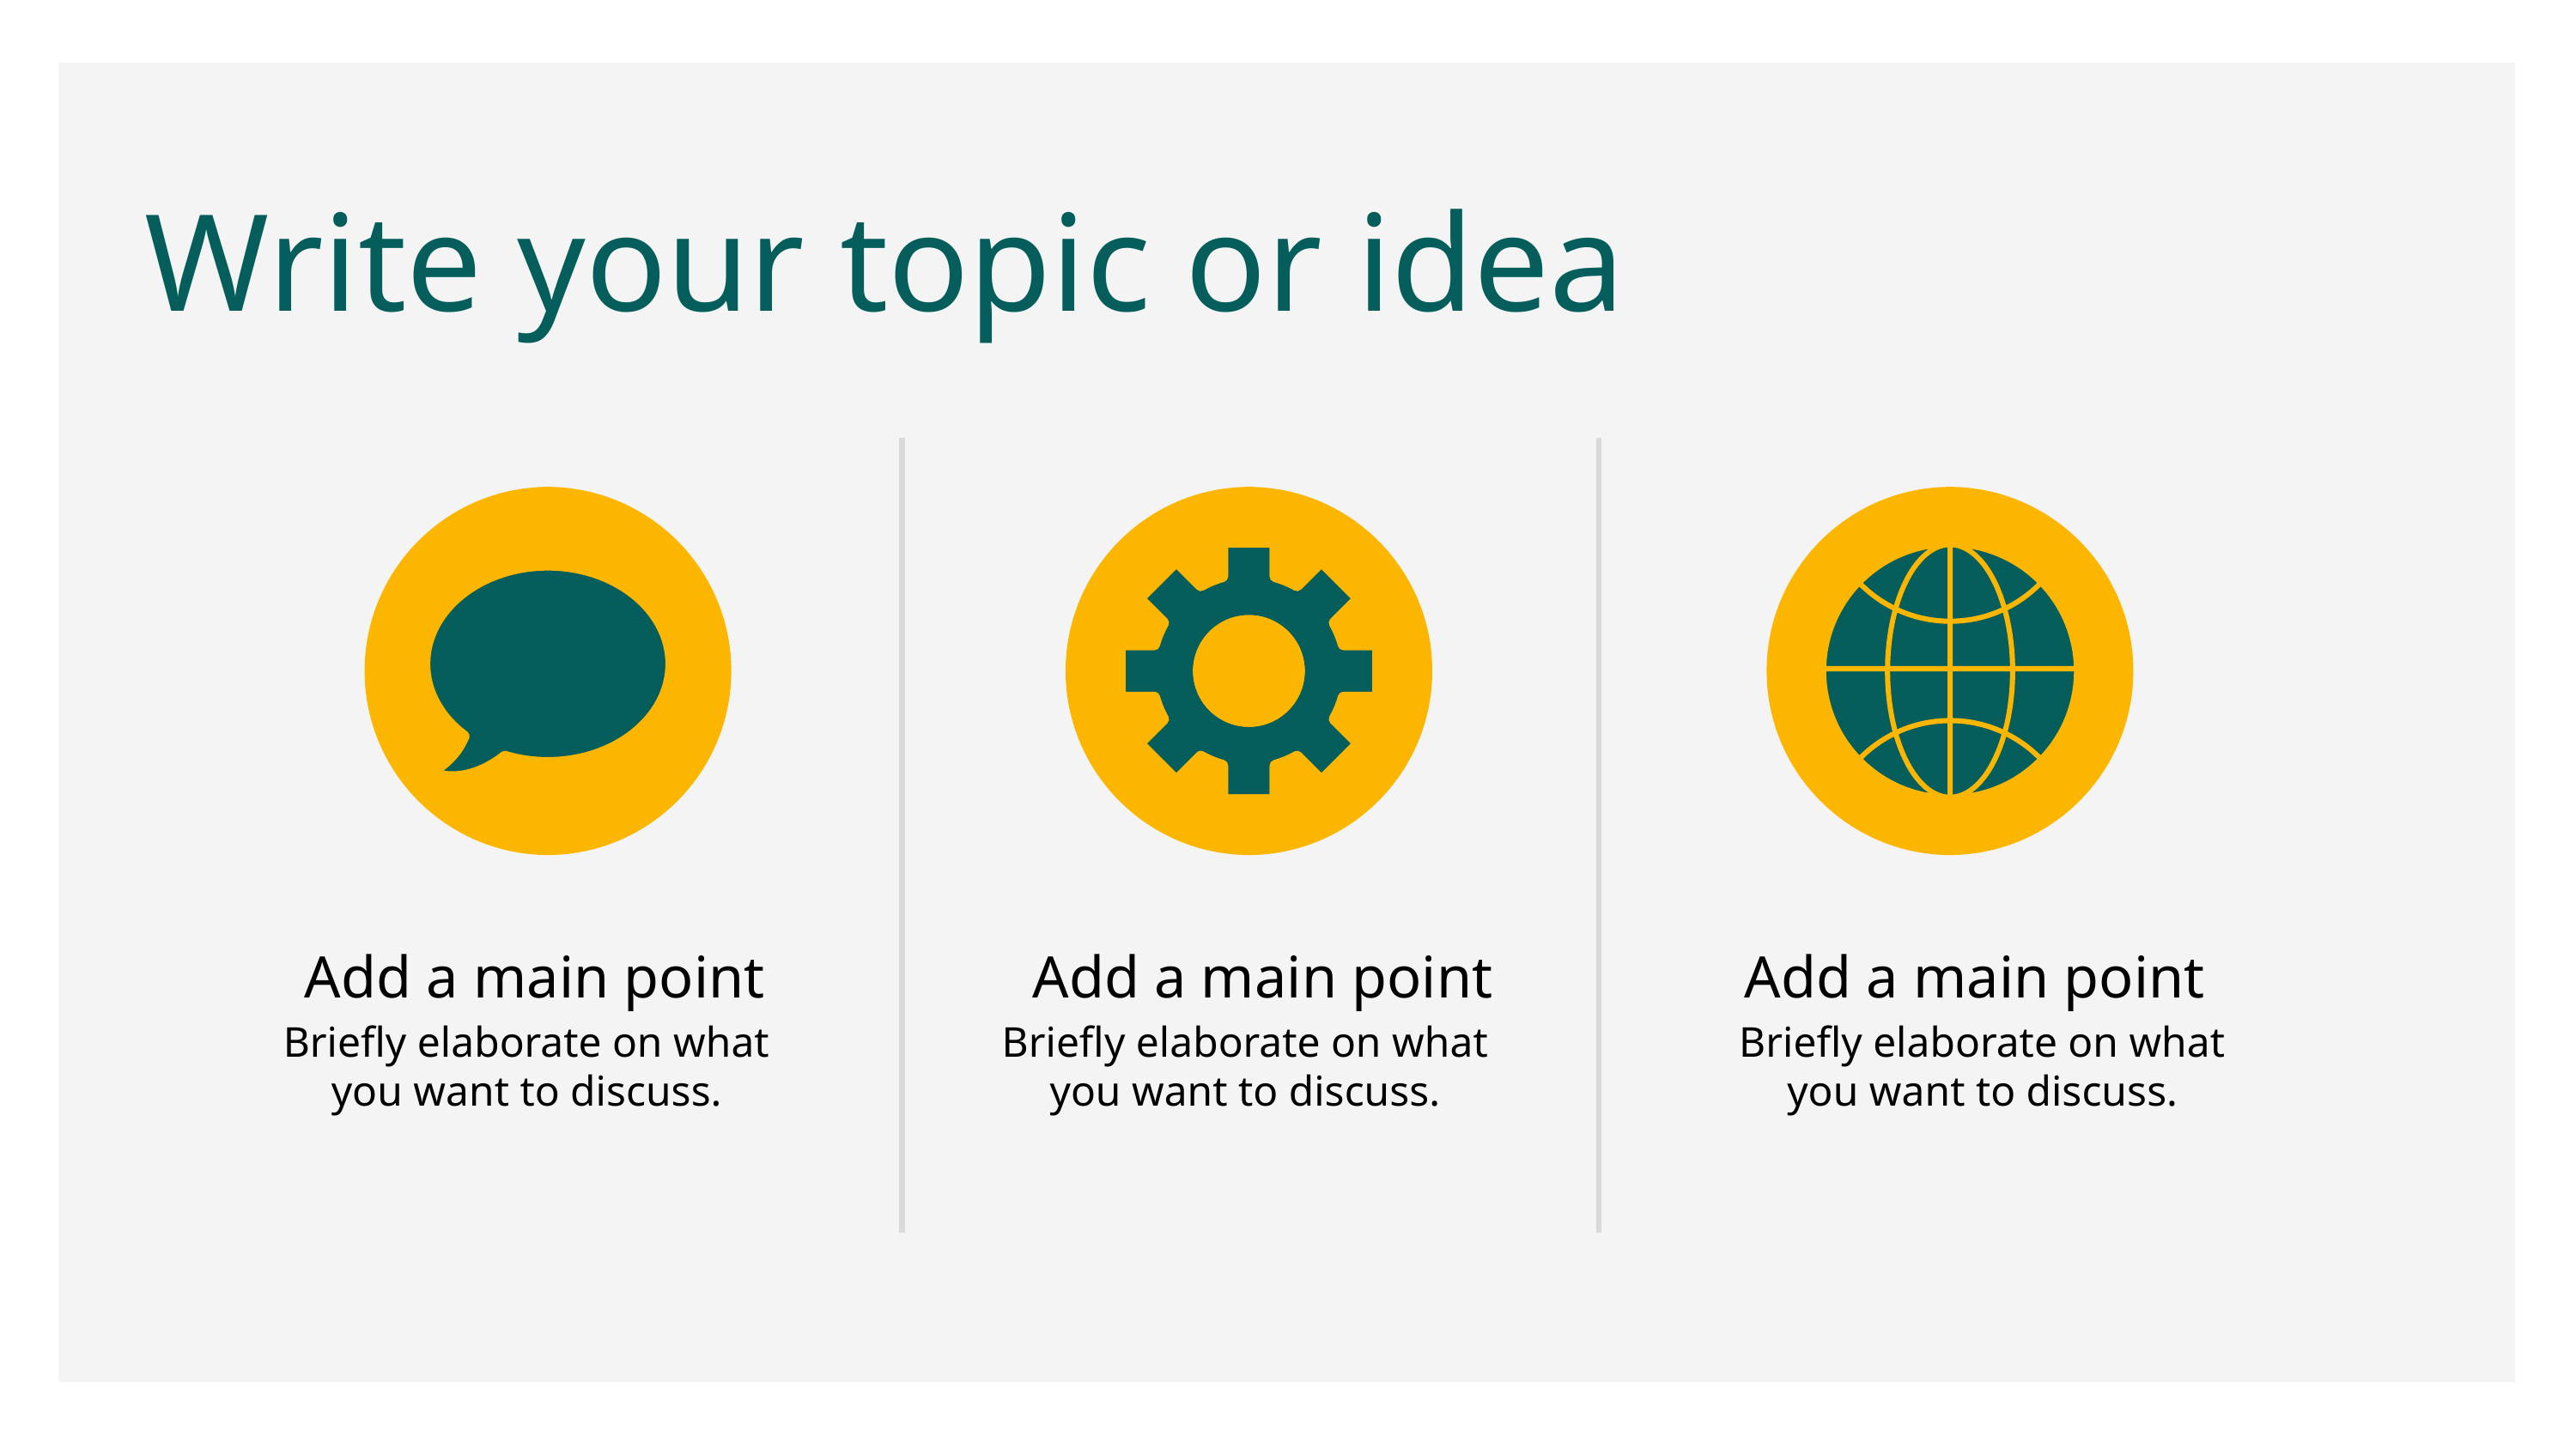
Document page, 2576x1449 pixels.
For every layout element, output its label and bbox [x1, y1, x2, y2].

text_box [58, 62, 2515, 1383]
text_box [1766, 486, 2134, 856]
text_box [1065, 842, 1433, 856]
text_box [364, 486, 732, 856]
text_box [1065, 486, 1433, 834]
